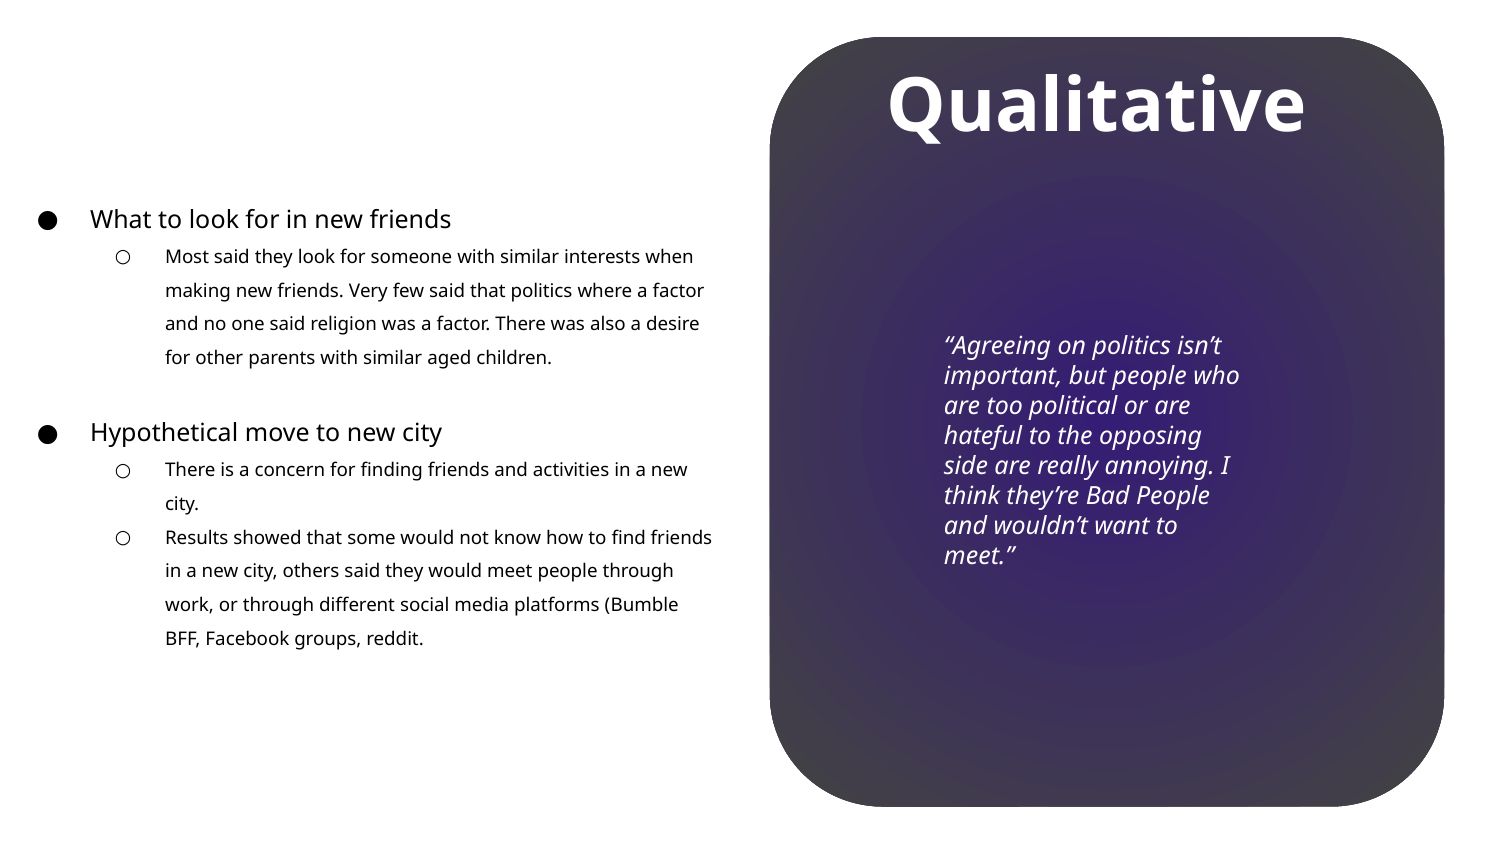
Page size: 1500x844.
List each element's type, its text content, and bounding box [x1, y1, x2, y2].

text_box What to look for in new friends Most said they look for someone with similar interests when making new friends. Very few said that politics where a factor and no one said religion was a factor. There was also a desire for other parents with similar aged children. Hypothetical move to new city There is a concern for finding friends and activities in a new city. Results showed that some would not know how to find friends in a new city, others said they would meet people through work, or through different social media platforms (Bumble BFF, Facebook groups, reddit. [0, 173, 731, 668]
text_box Qualitative [816, 56, 1378, 147]
text_box [769, 37, 1445, 807]
text_box “Agreeing on politics isn’t important, but people who are too political or are hateful to the opposing side are really annoying. I think they’re Bad People and wouldn’t want to meet.” [928, 314, 1266, 584]
